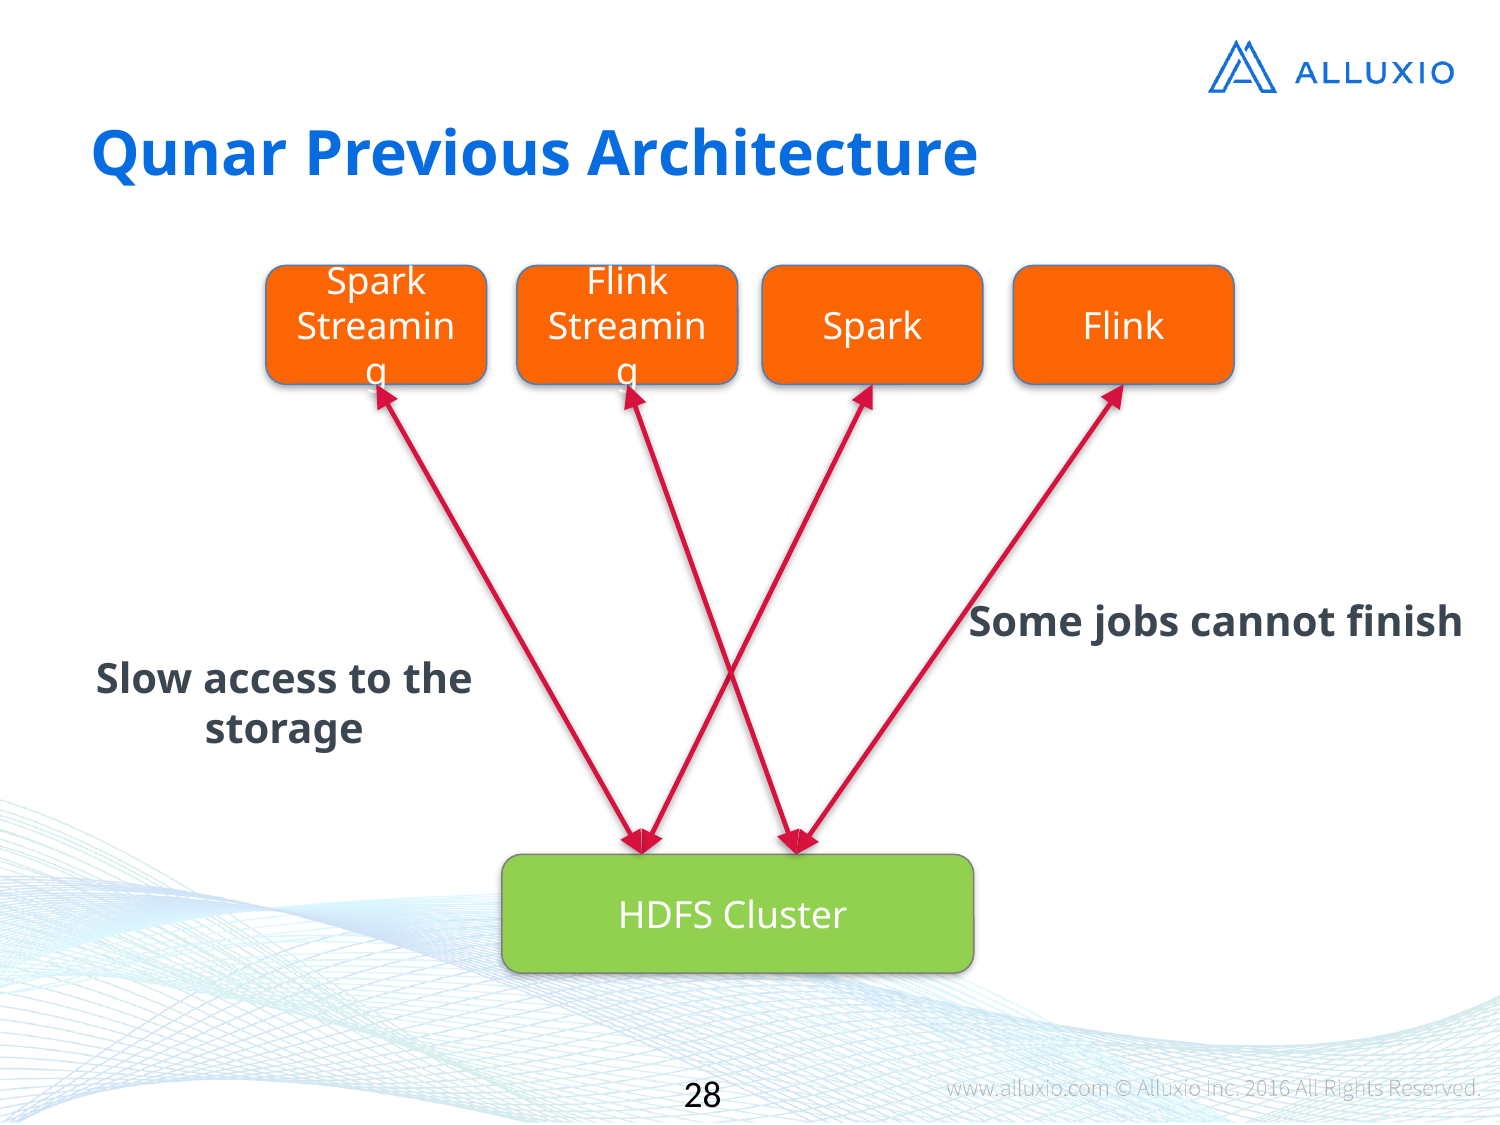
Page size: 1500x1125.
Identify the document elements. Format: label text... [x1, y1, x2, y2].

text_box Slow access to the storage [25, 615, 370, 788]
text_box Some jobs cannot finish [1129, 533, 1486, 706]
text_box Spark [761, 264, 984, 382]
text_box 28 [668, 1062, 832, 1103]
text_box Flink Streaming [516, 264, 739, 382]
text_box Flink [1012, 264, 1235, 386]
text_box HDFS Cluster [501, 863, 975, 974]
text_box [798, 384, 1124, 855]
picture [0, 0, 1500, 1125]
text_box Spark Streaming [265, 264, 488, 386]
title Qunar Previous Architecture [75, 109, 1425, 192]
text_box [375, 384, 625, 855]
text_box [627, 384, 797, 855]
